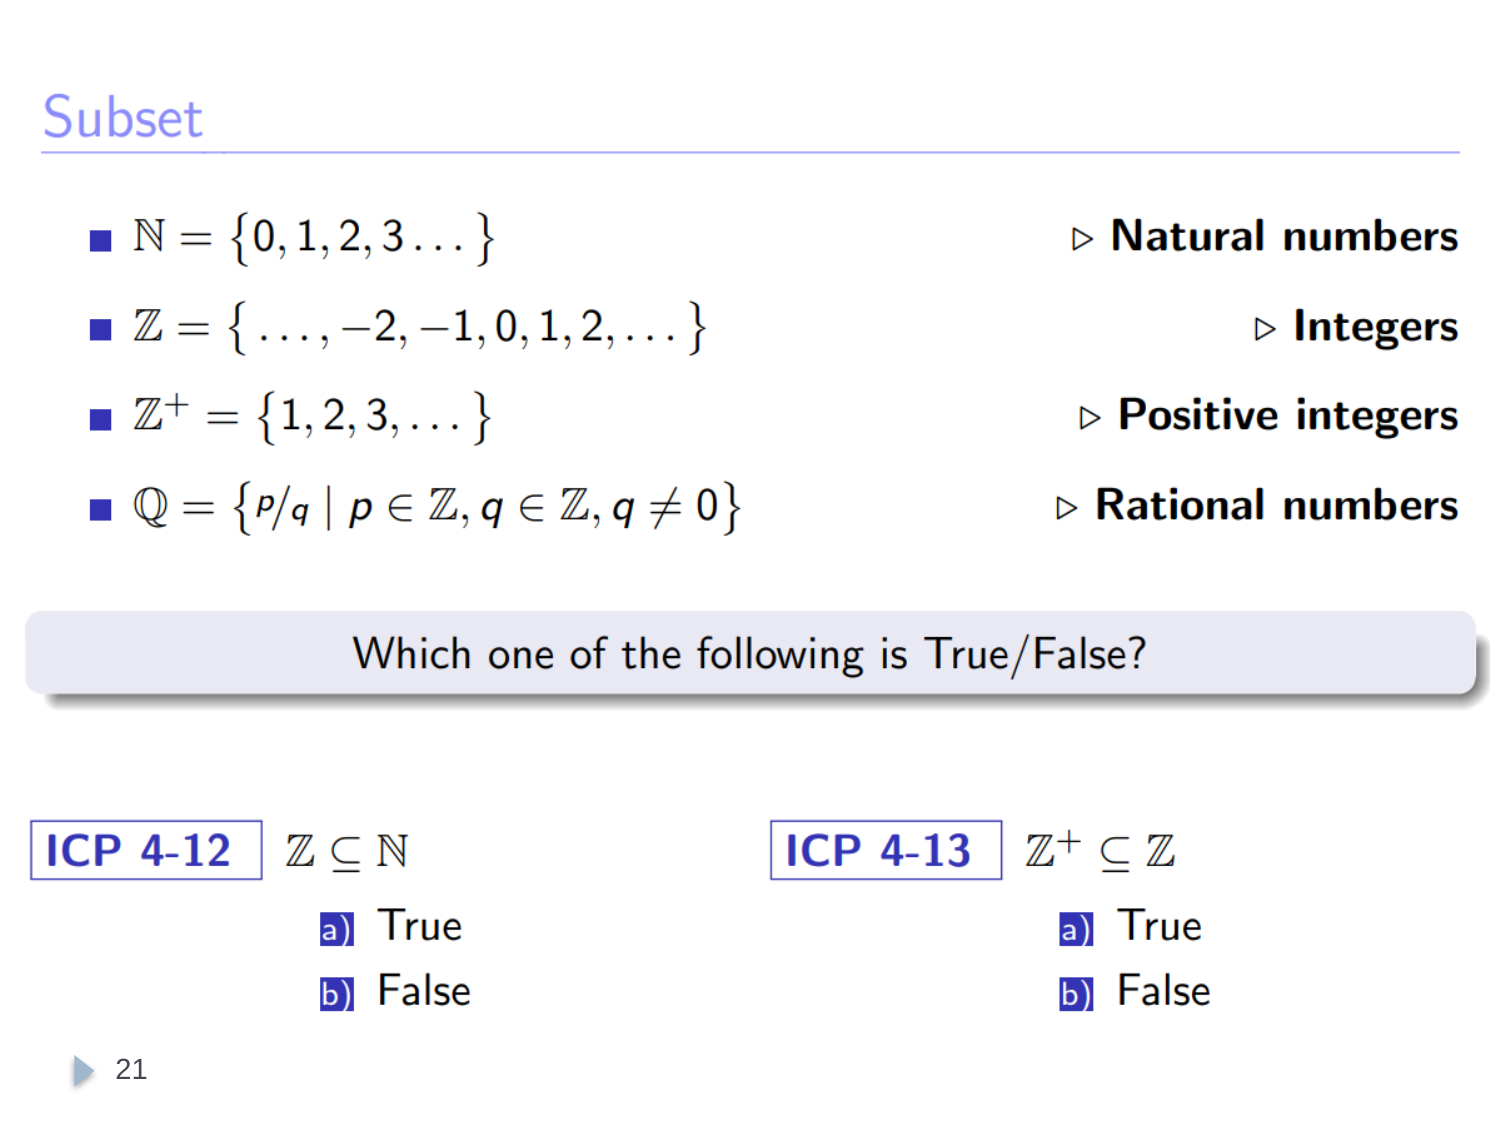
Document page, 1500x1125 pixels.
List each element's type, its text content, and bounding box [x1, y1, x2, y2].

picture [10, 69, 1490, 1056]
slide_number 21 [100, 1067, 426, 1103]
